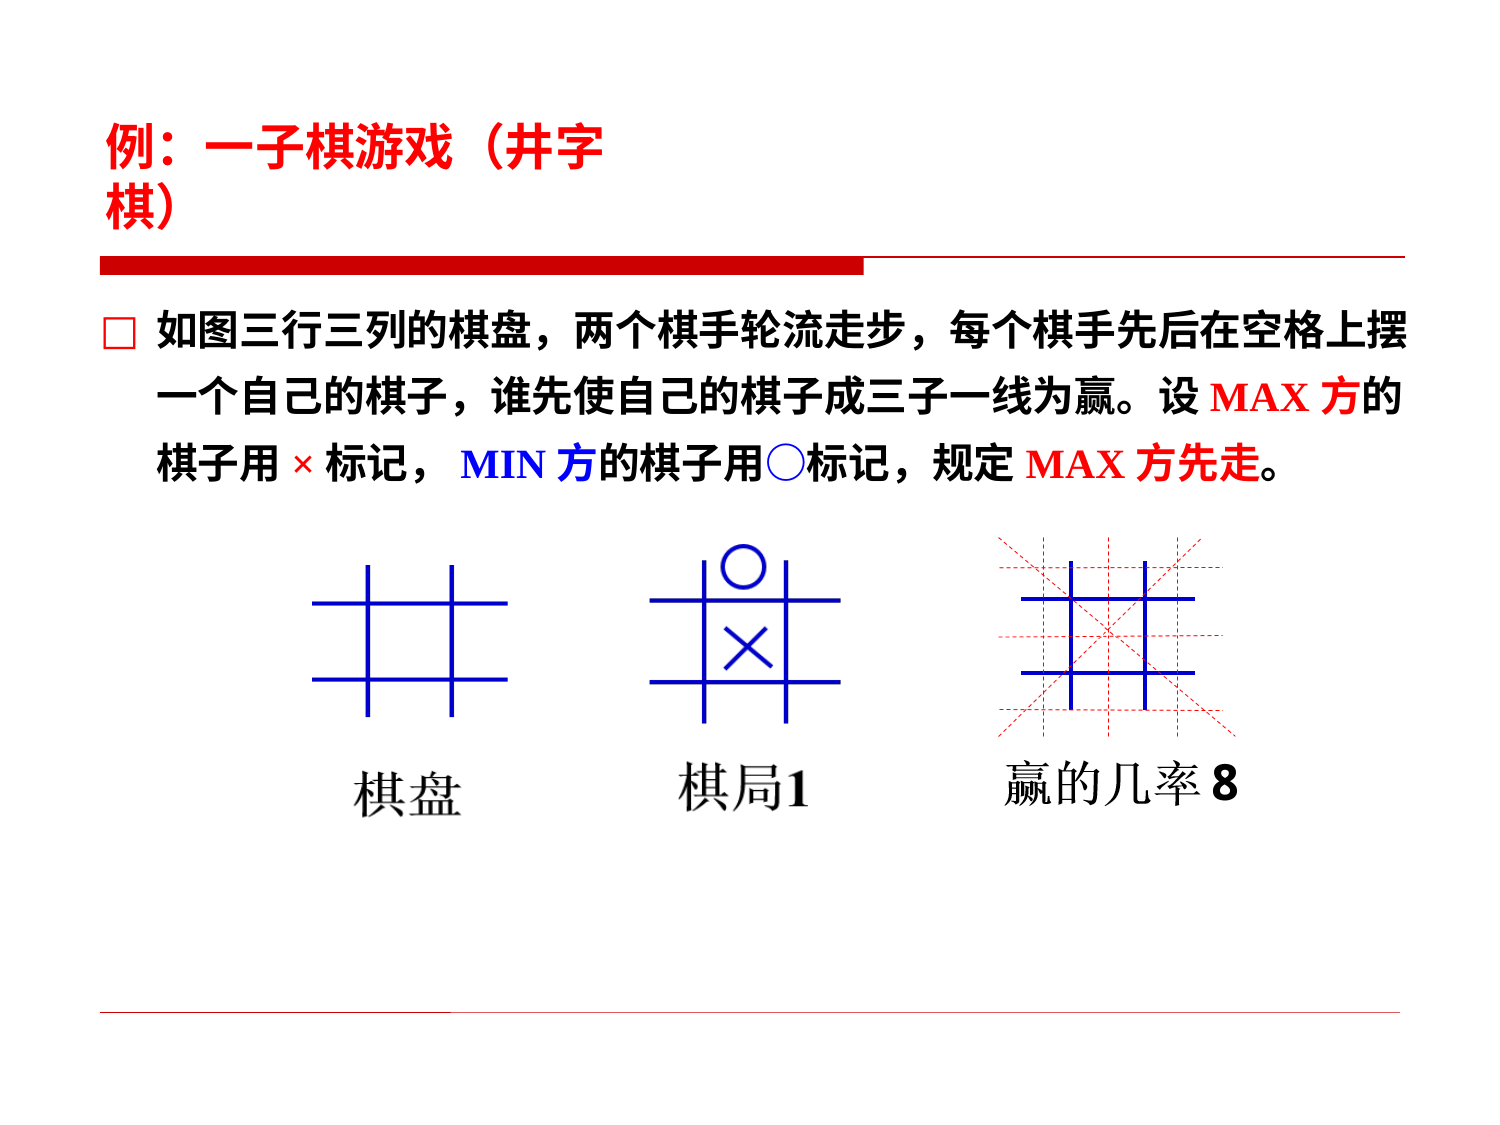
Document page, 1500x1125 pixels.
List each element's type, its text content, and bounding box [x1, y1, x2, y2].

text_box 如图三行三列的棋盘，两个棋手轮流走步，每个棋手先后在空格上摆一个自己的棋子，谁先使自己的棋子成三子一线为赢。设MAX方的棋子用×标记，MIN方的棋子用○标记，规定MAX方先走。 [99, 286, 1419, 487]
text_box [972, 537, 1261, 838]
title 例：一子棋游戏（井字棋） [105, 47, 700, 236]
picture [642, 544, 845, 852]
picture [312, 565, 510, 852]
